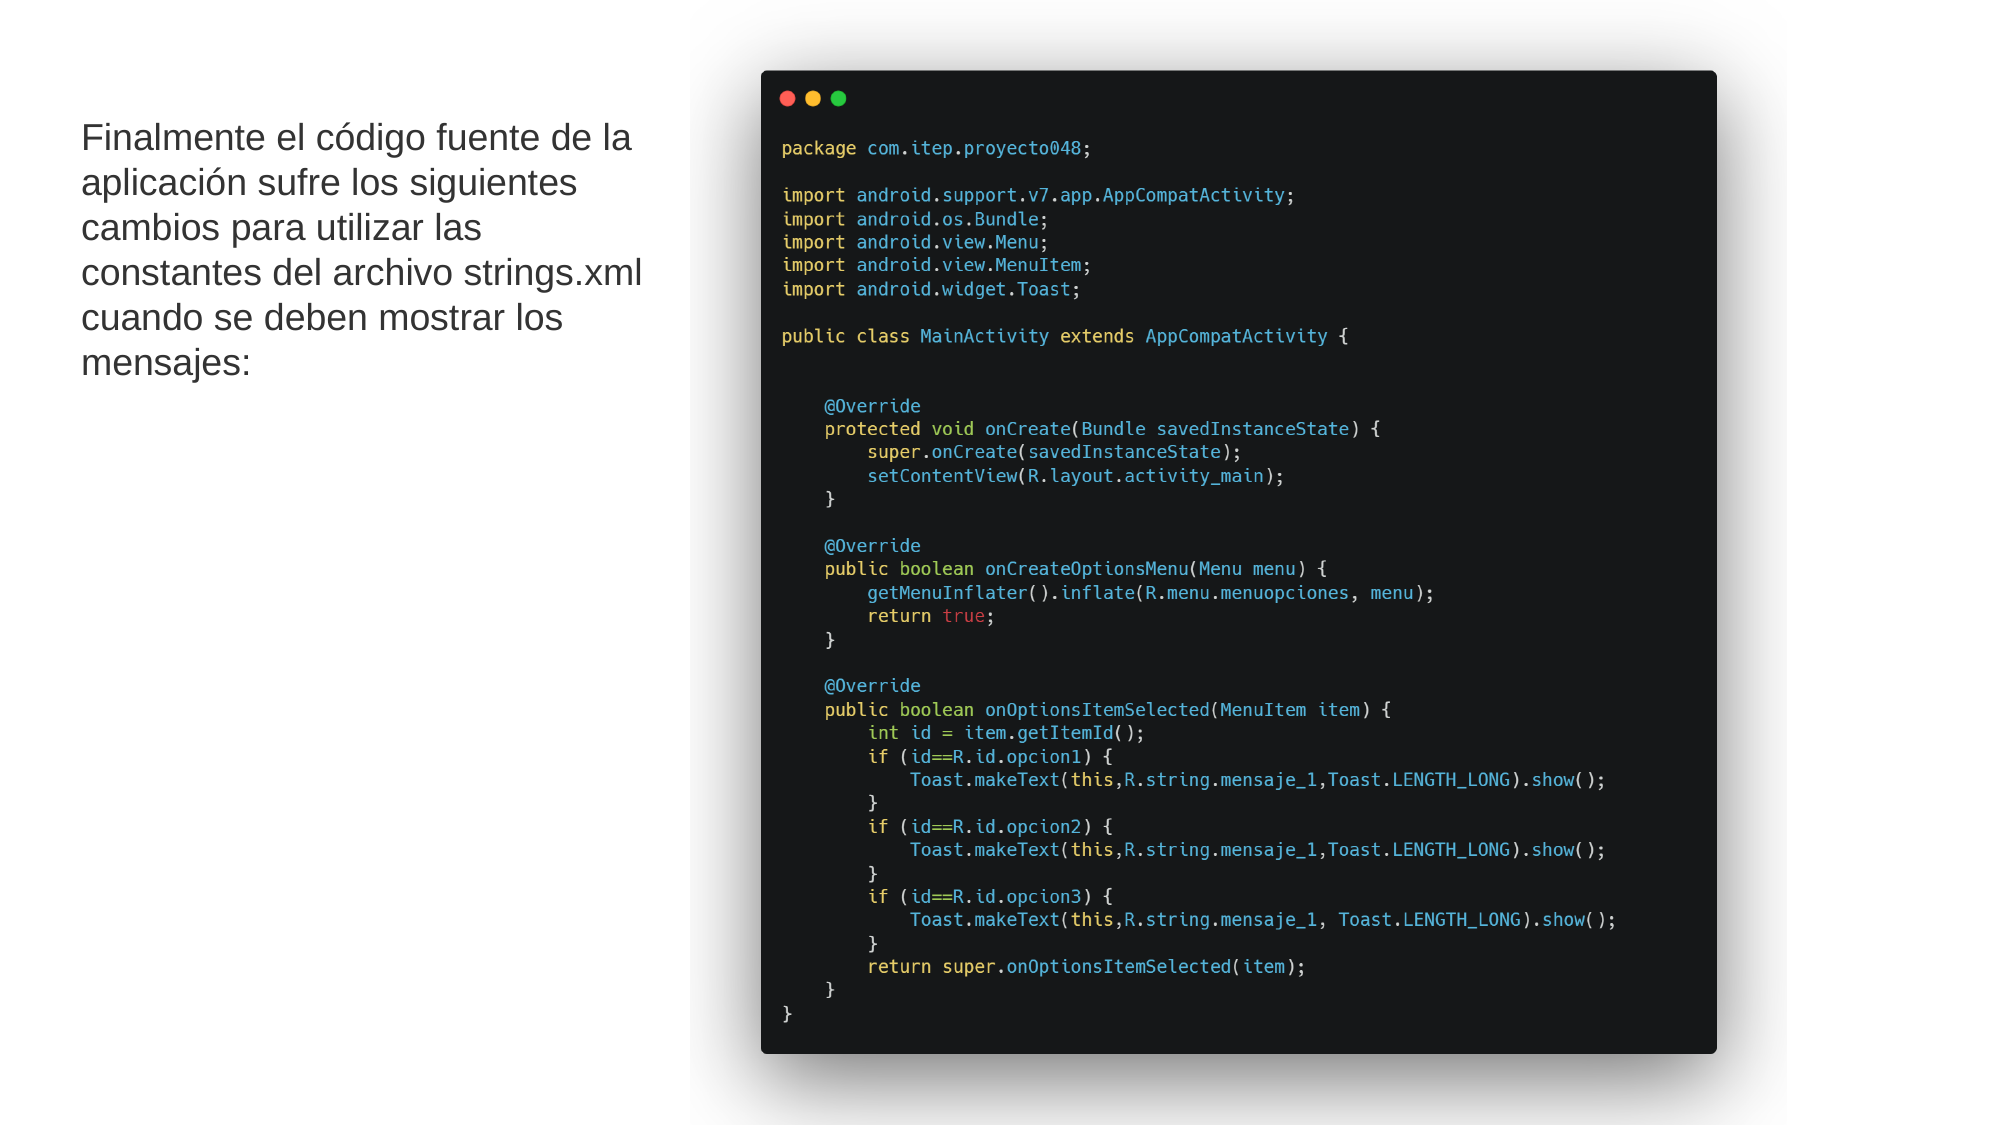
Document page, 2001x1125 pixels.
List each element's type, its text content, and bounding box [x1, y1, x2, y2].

picture [690, 0, 1787, 1125]
text_box Finalmente el código fuente de la aplicación sufre los siguientes cambios para utilizar las constantes del archivo strings.xml cuando se deben mostrar los mensajes: [66, 105, 668, 391]
